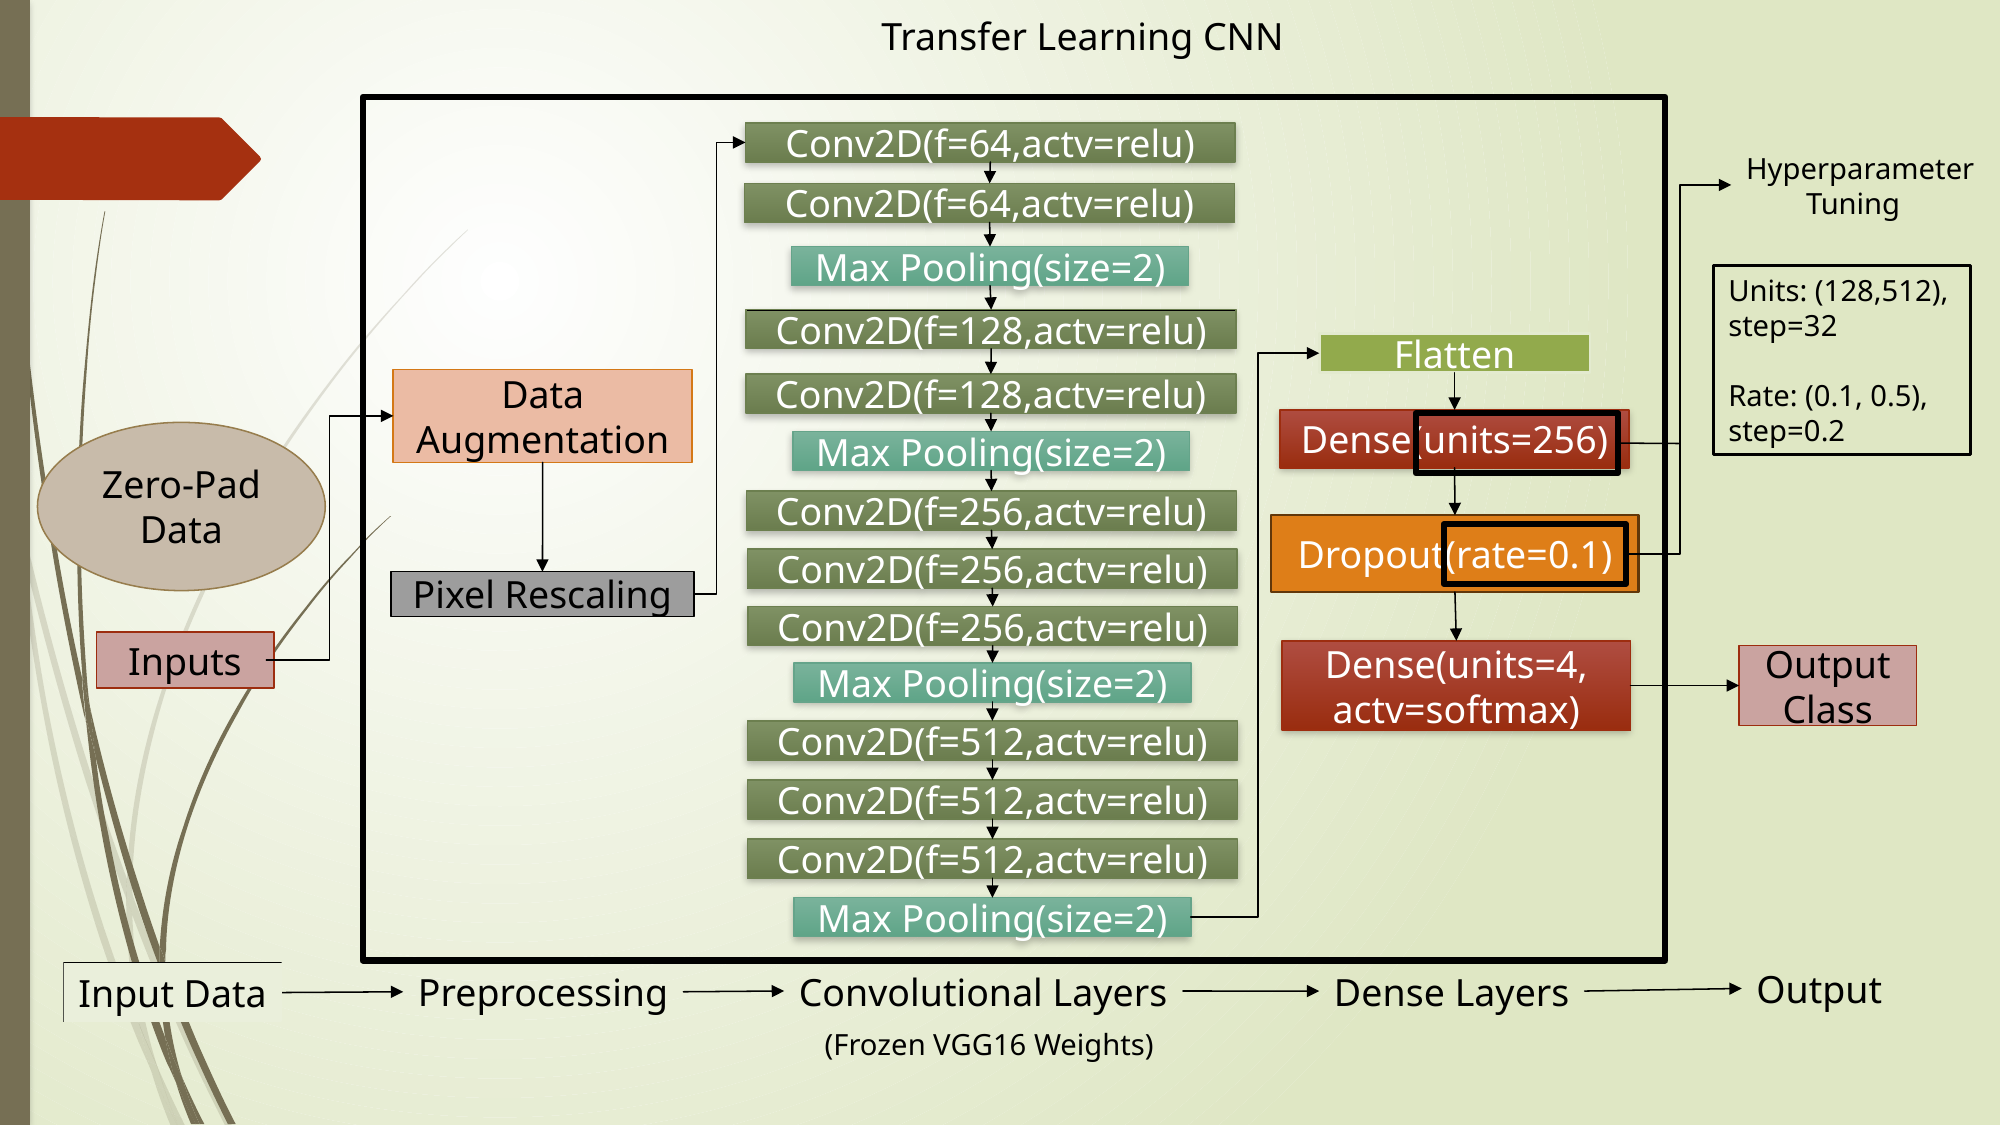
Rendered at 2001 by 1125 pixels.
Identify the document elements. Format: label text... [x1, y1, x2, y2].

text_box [1625, 185, 1732, 555]
text_box Units: (128,512), step=32 Rate: (0.1, 0.5), step=0.2 [1736, 265, 1971, 455]
text_box Input Data [63, 962, 282, 1022]
text_box Zero-Pad Data [36, 421, 261, 592]
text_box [1586, 988, 1740, 992]
text_box Conv2D(f=256,actv=relu) [751, 490, 1185, 531]
text_box Transfer Learning CNN [866, 5, 1342, 66]
text_box (Frozen VGG16 Weights) [809, 1019, 1169, 1069]
text_box Hyperparameter Tuning [1731, 142, 2000, 228]
text_box [1443, 524, 1626, 584]
text_box Convolutional Layers [784, 961, 1183, 1021]
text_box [693, 142, 746, 595]
text_box Dense(units=4, actv=softmax) [1324, 640, 1631, 731]
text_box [1190, 352, 1320, 918]
text_box Output Class [1738, 645, 1917, 726]
text_box [362, 96, 1666, 961]
text_box Conv2D(f=128,actv=relu) [751, 309, 1237, 349]
text_box Conv2D(f=256,actv=relu) [751, 548, 1185, 589]
text_box Conv2D(f=512,actv=relu) [747, 779, 1185, 820]
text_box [266, 415, 394, 661]
text_box Inputs [96, 631, 275, 689]
text_box Dropout(rate=0.1) [1324, 514, 1640, 593]
text_box Conv2D(f=512,actv=relu) [747, 838, 1185, 879]
text_box [1415, 413, 1619, 473]
text_box Output [1741, 958, 1898, 1019]
text_box Preprocessing [403, 961, 684, 1022]
text_box Dense Layers [1319, 961, 1585, 1021]
